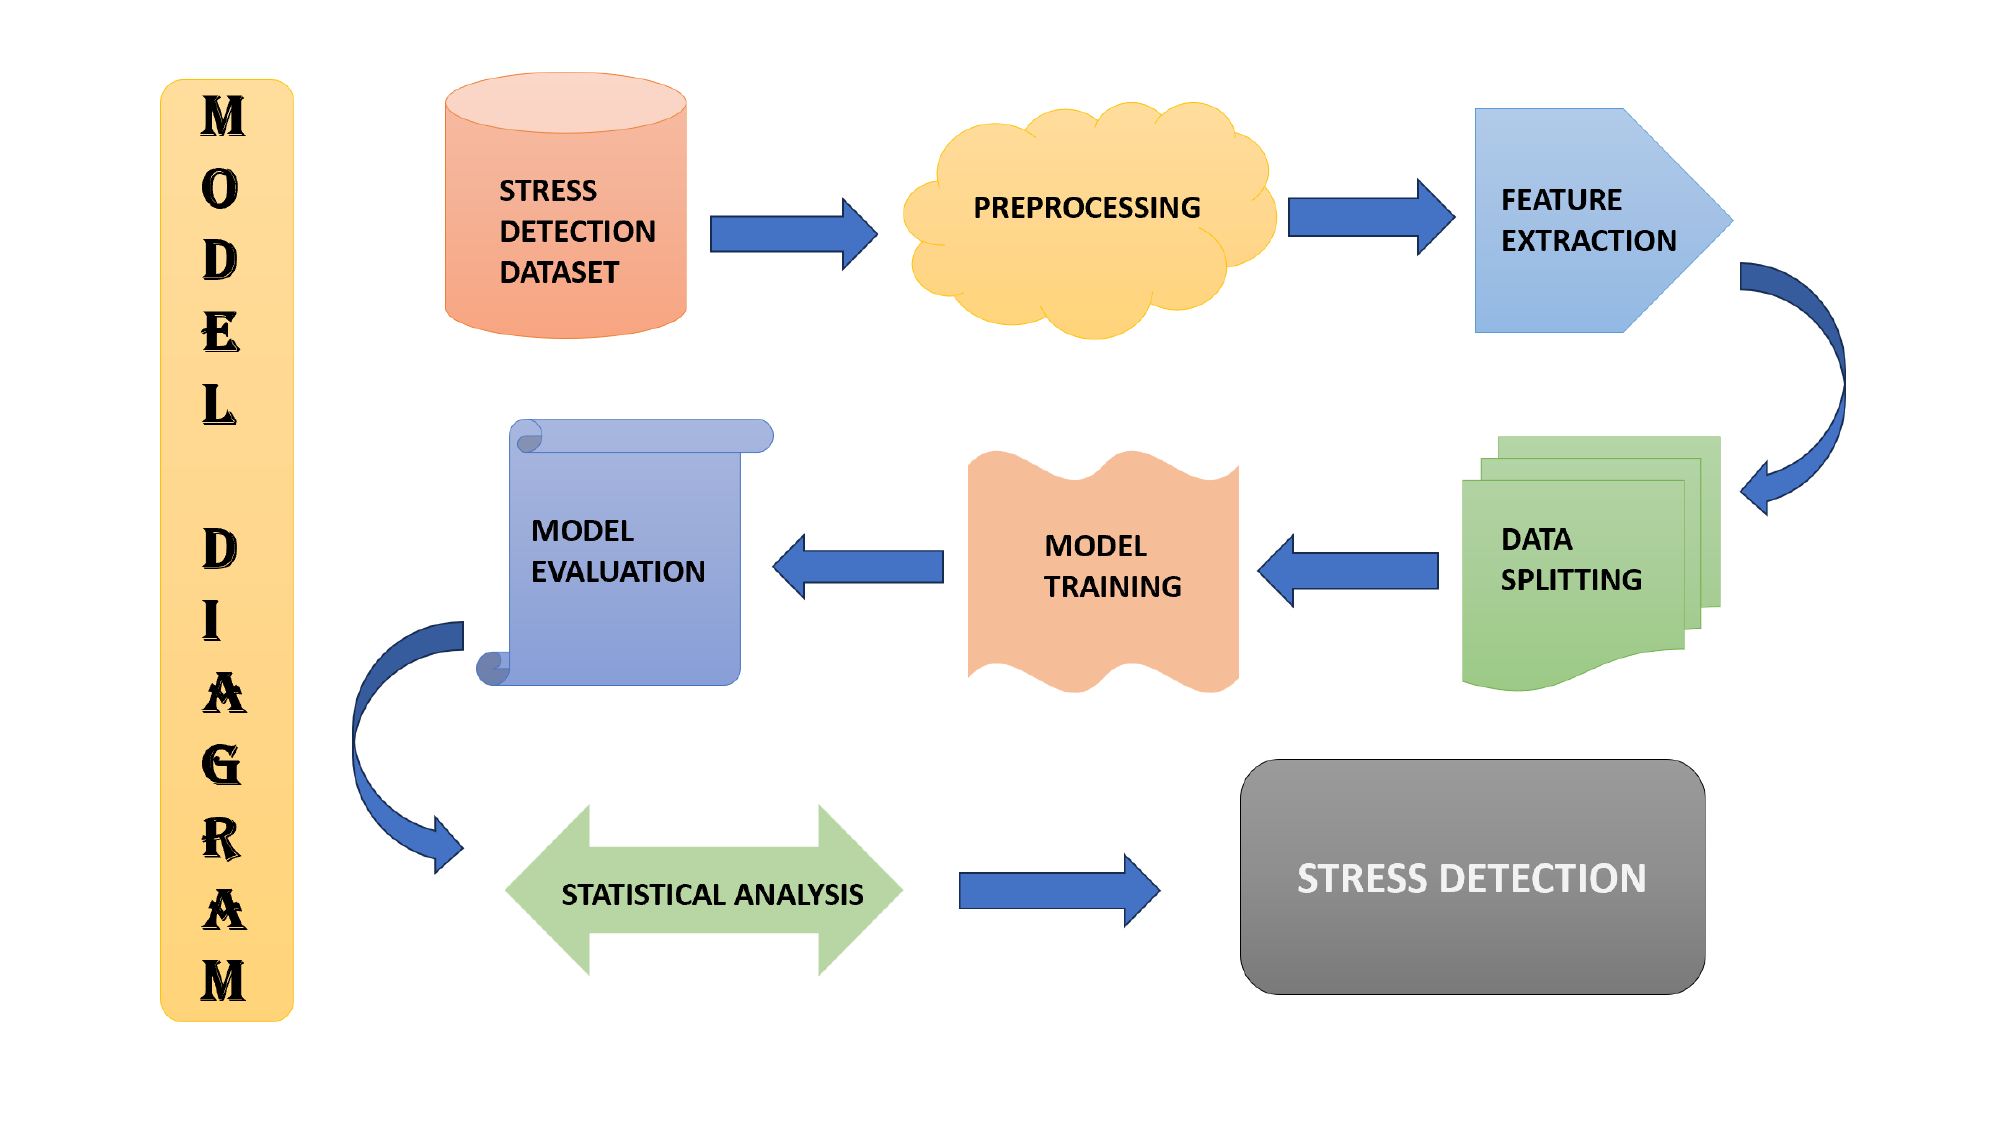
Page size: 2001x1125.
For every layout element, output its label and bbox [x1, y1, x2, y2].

picture [132, 57, 1867, 1034]
